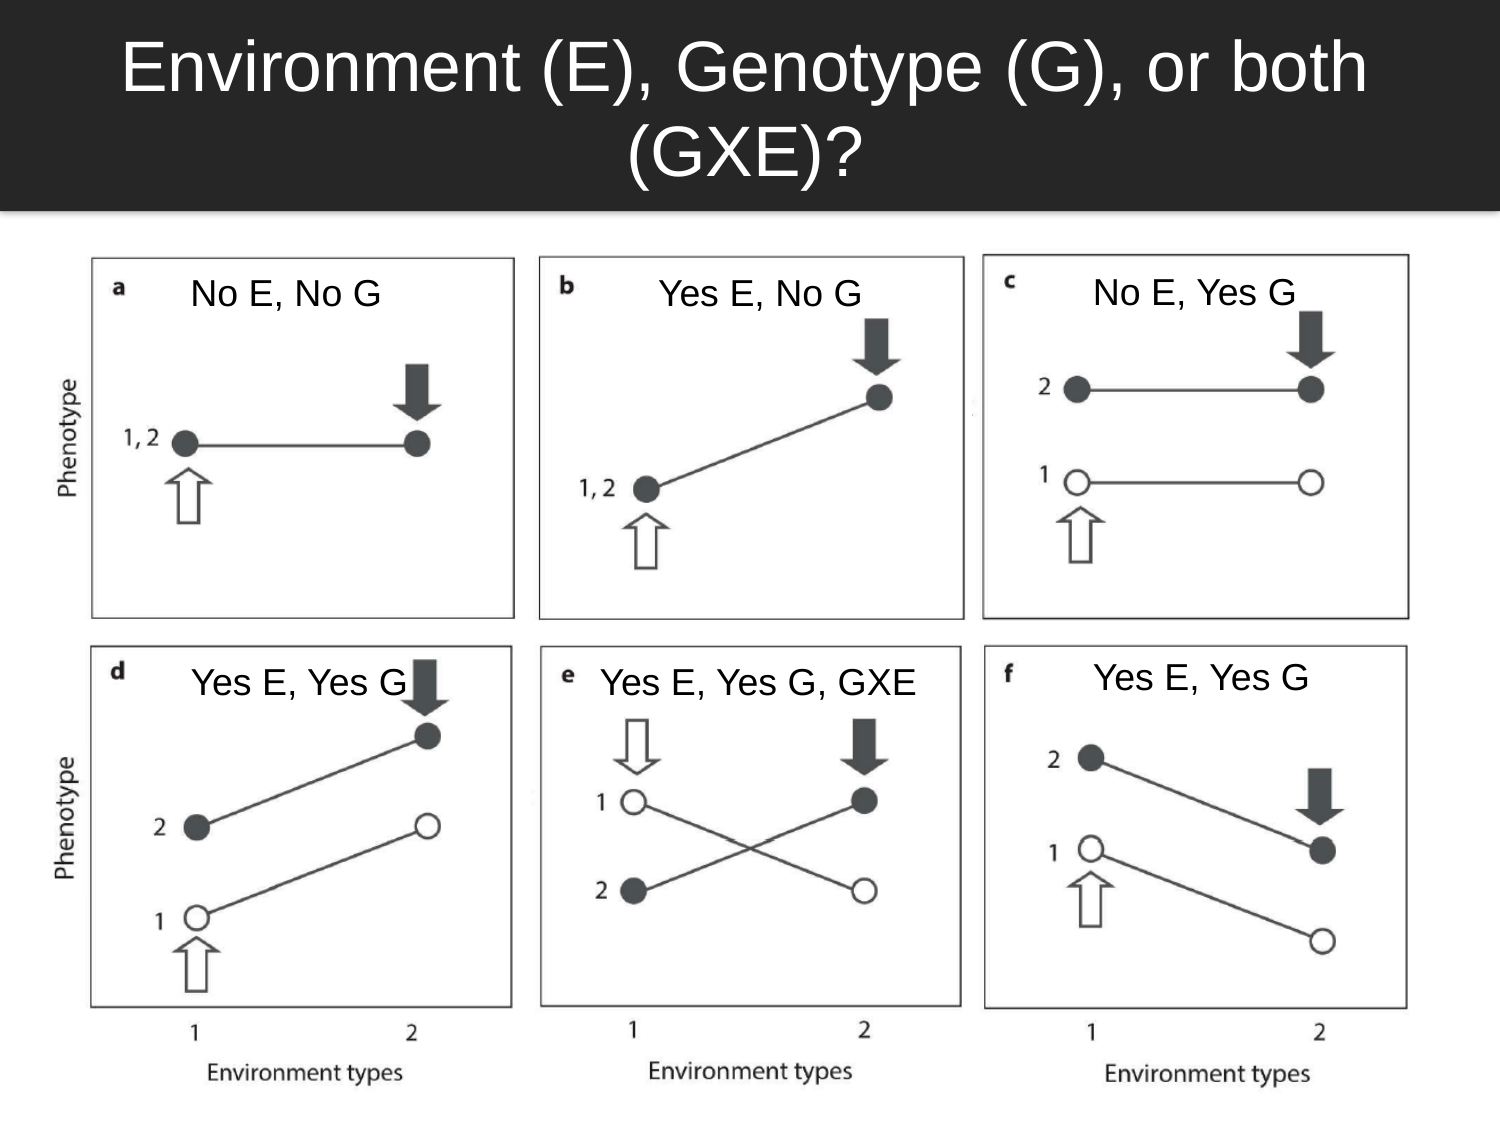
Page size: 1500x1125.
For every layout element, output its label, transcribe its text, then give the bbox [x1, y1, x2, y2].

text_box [41, 234, 1425, 1099]
title Environment (E), Genotype (G), or both (GXE)? [70, 11, 1421, 200]
text_box [0, 0, 1500, 212]
